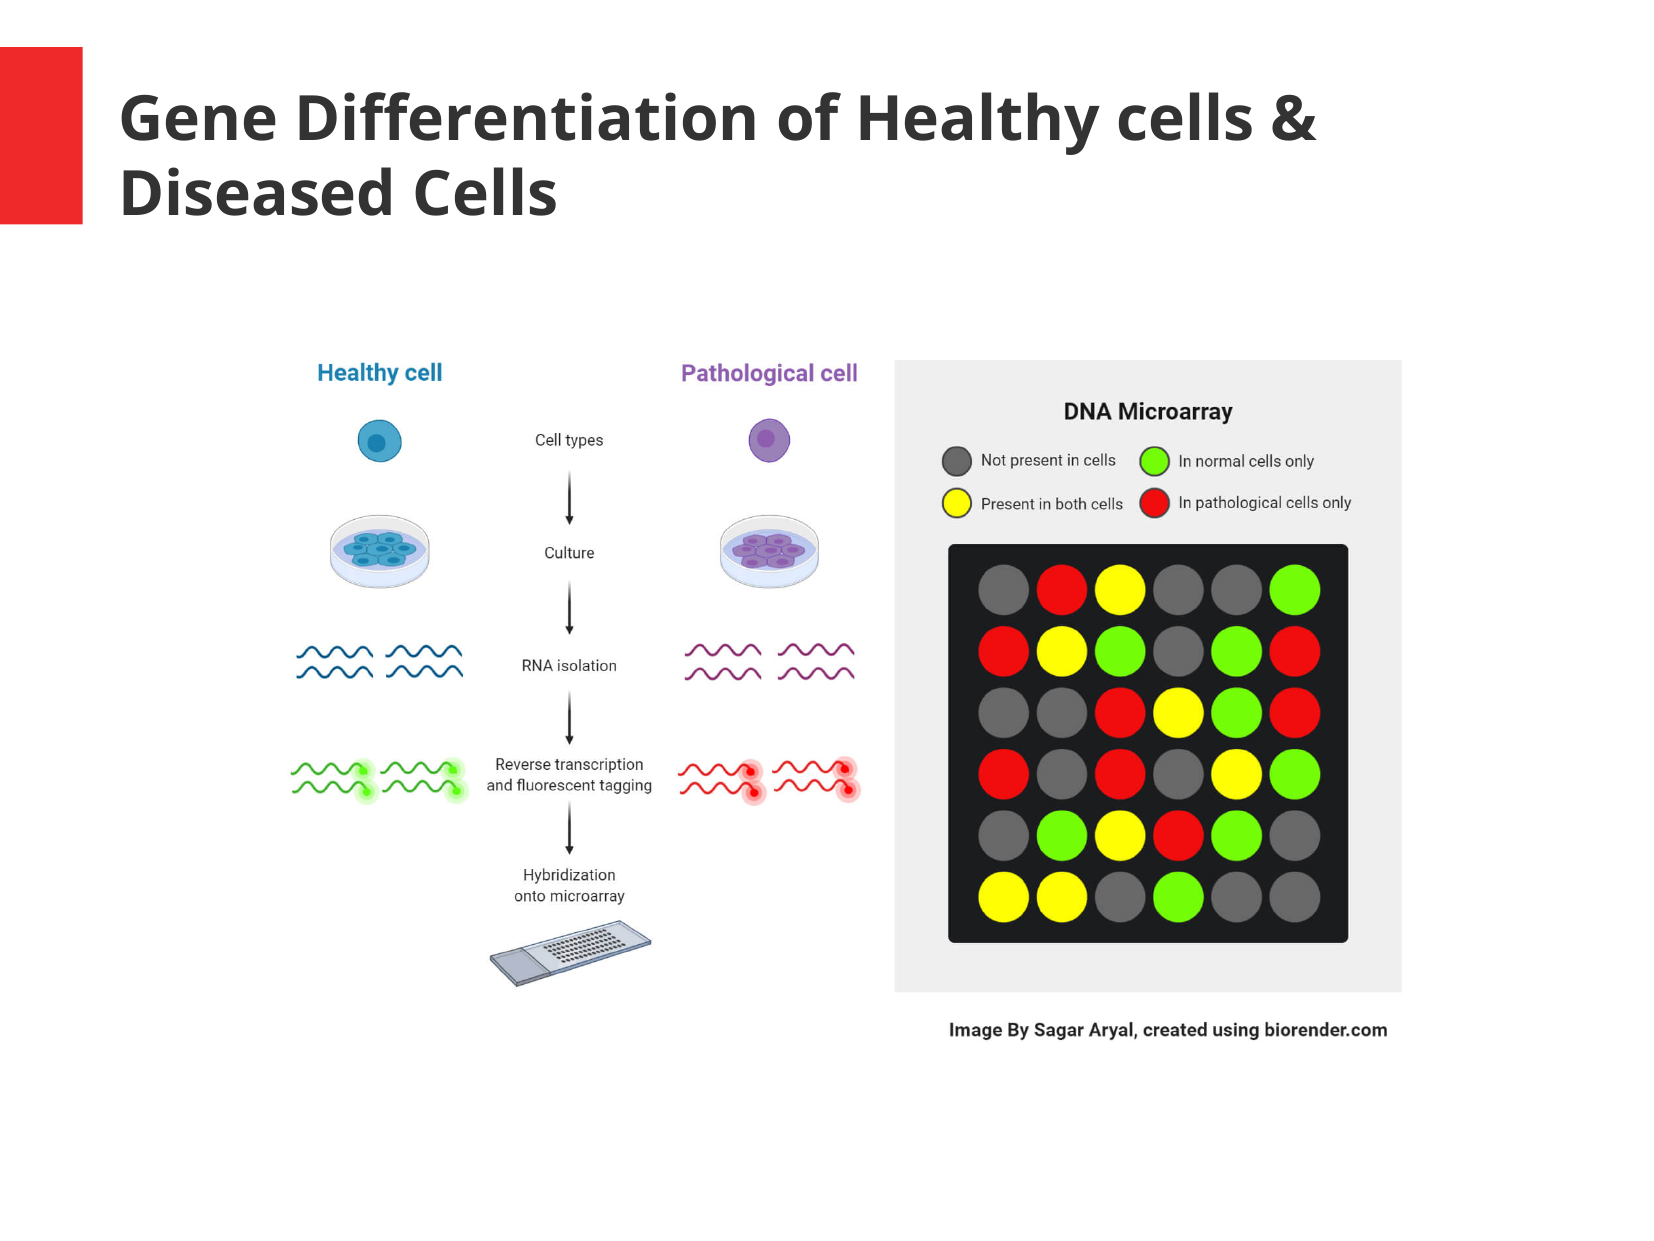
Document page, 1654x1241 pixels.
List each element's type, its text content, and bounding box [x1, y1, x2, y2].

picture [254, 286, 1434, 1073]
text_box Gene Differentiation of Healthy cells & Diseased Cells [118, 49, 1528, 257]
